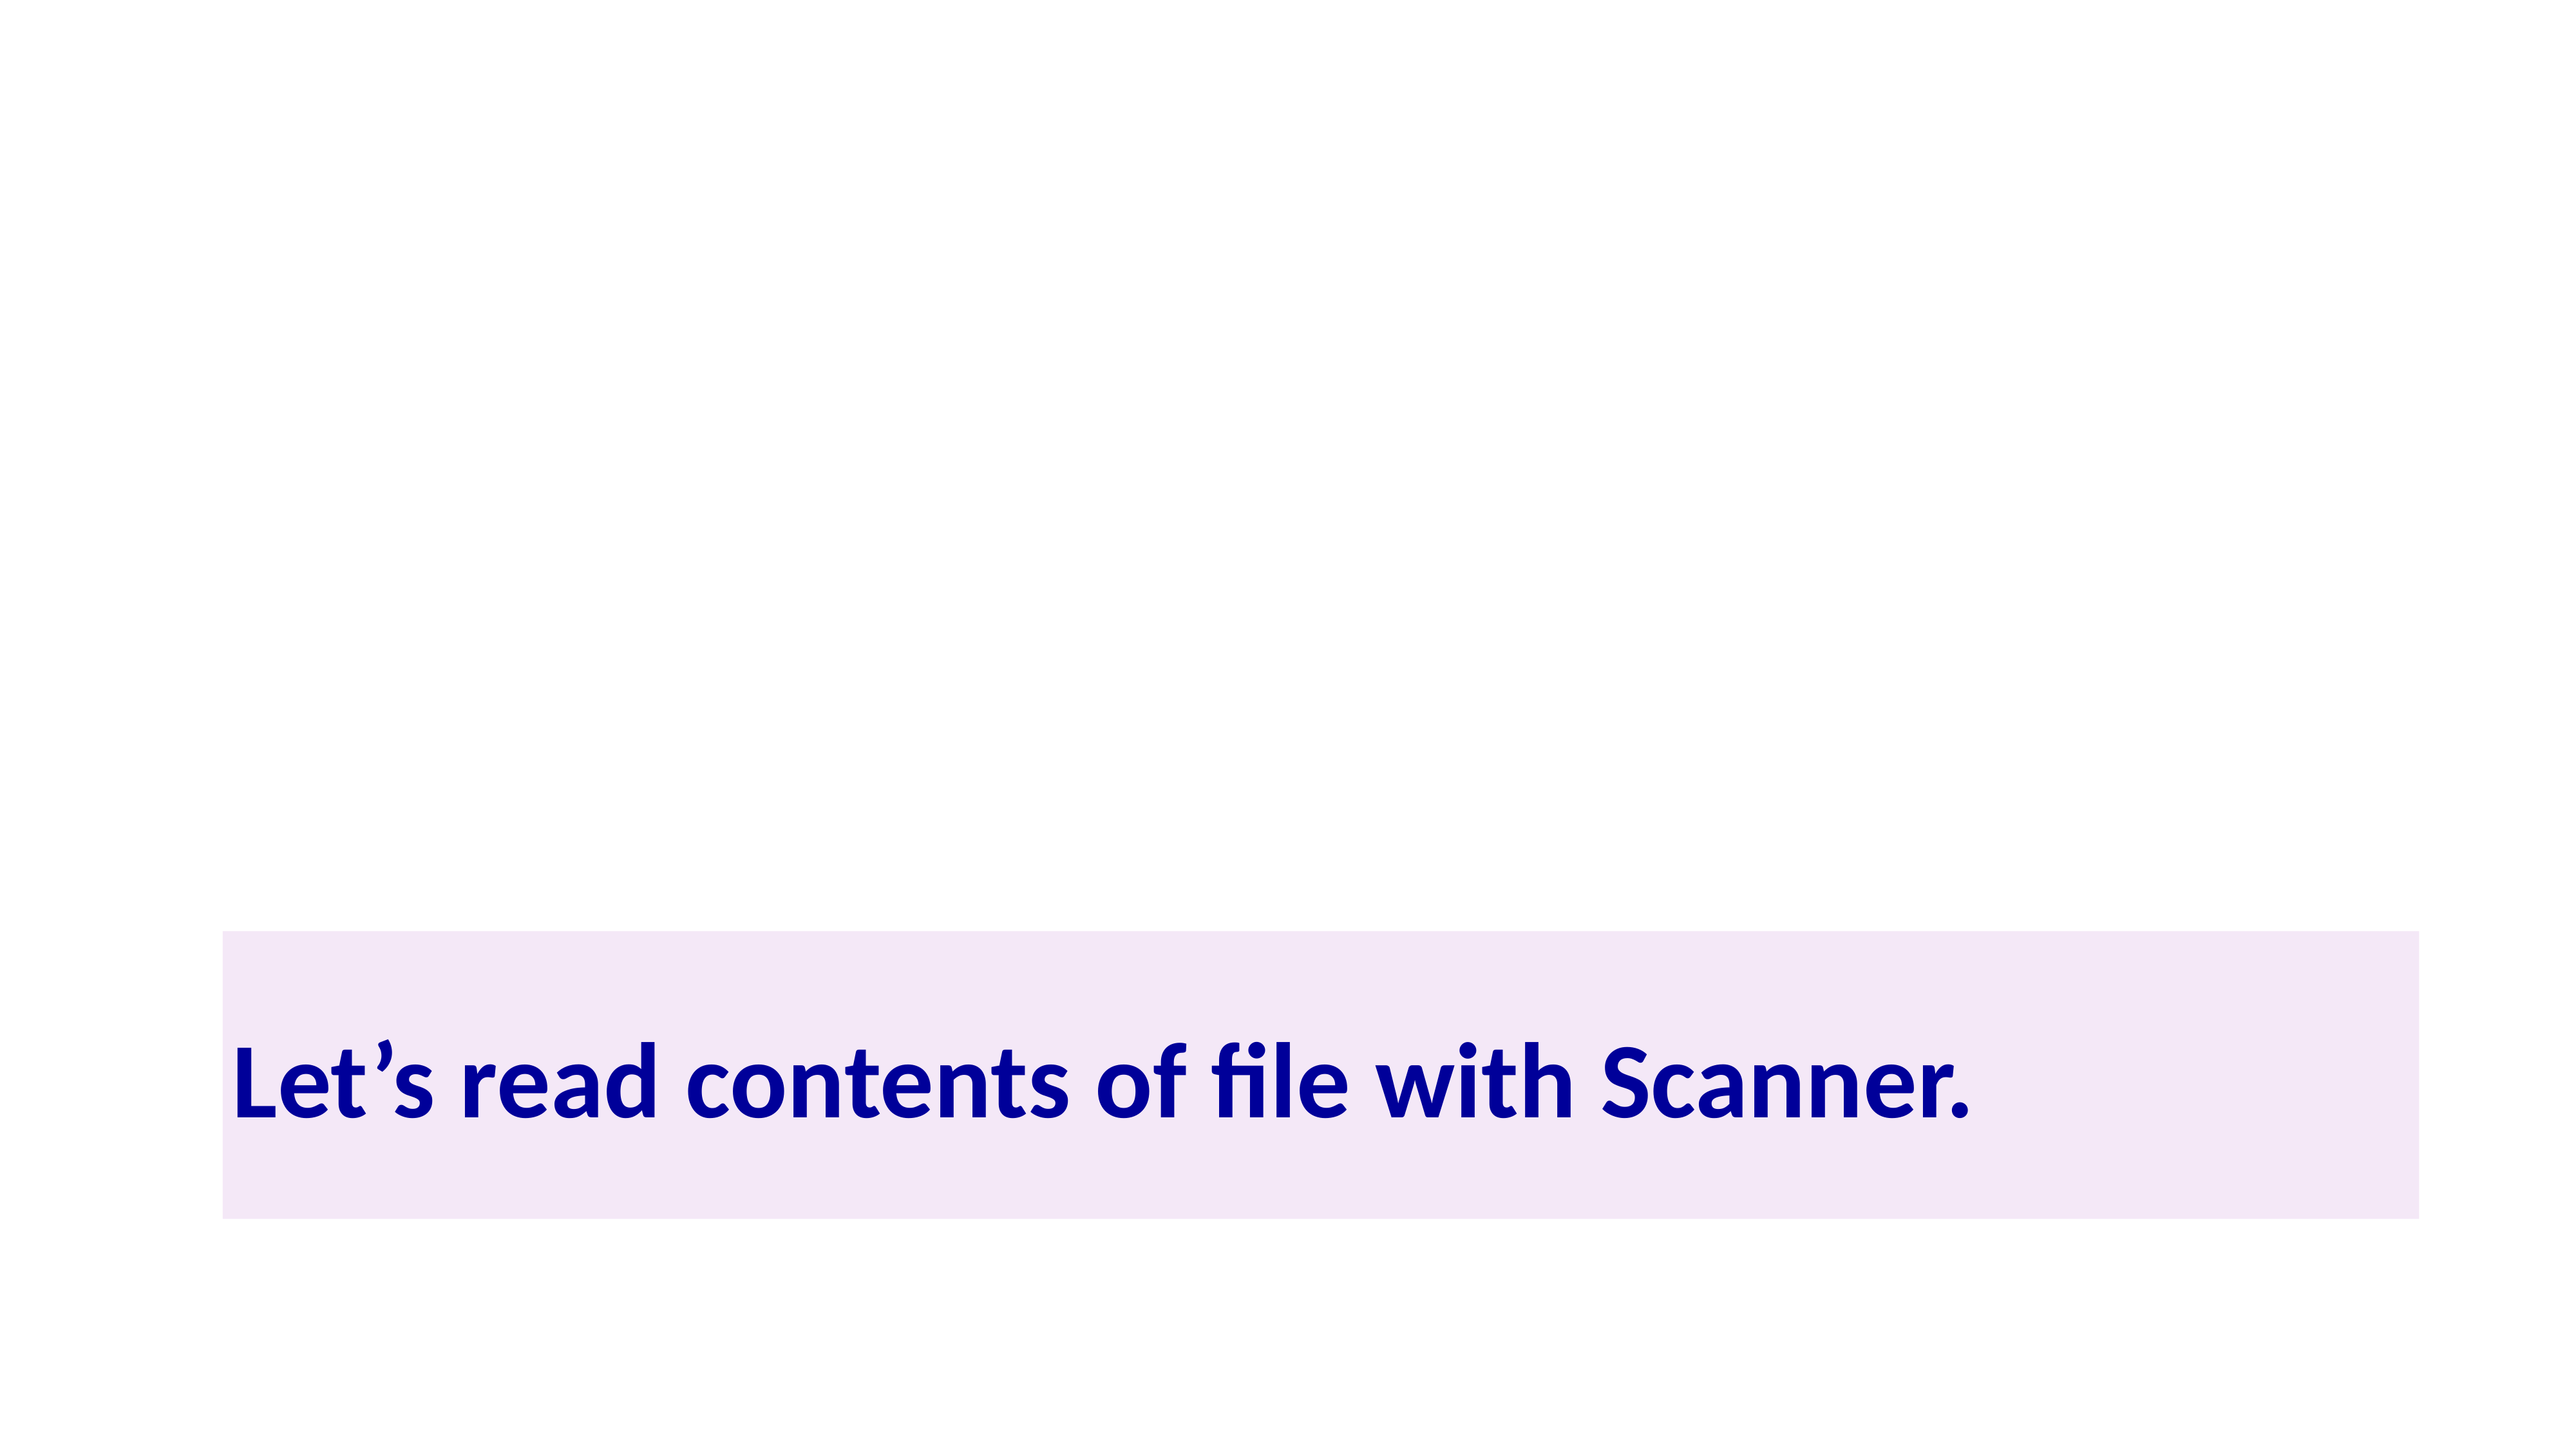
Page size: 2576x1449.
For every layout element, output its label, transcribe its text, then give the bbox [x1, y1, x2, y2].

title Let’s read contents of file with Scanner. [222, 931, 2420, 1219]
